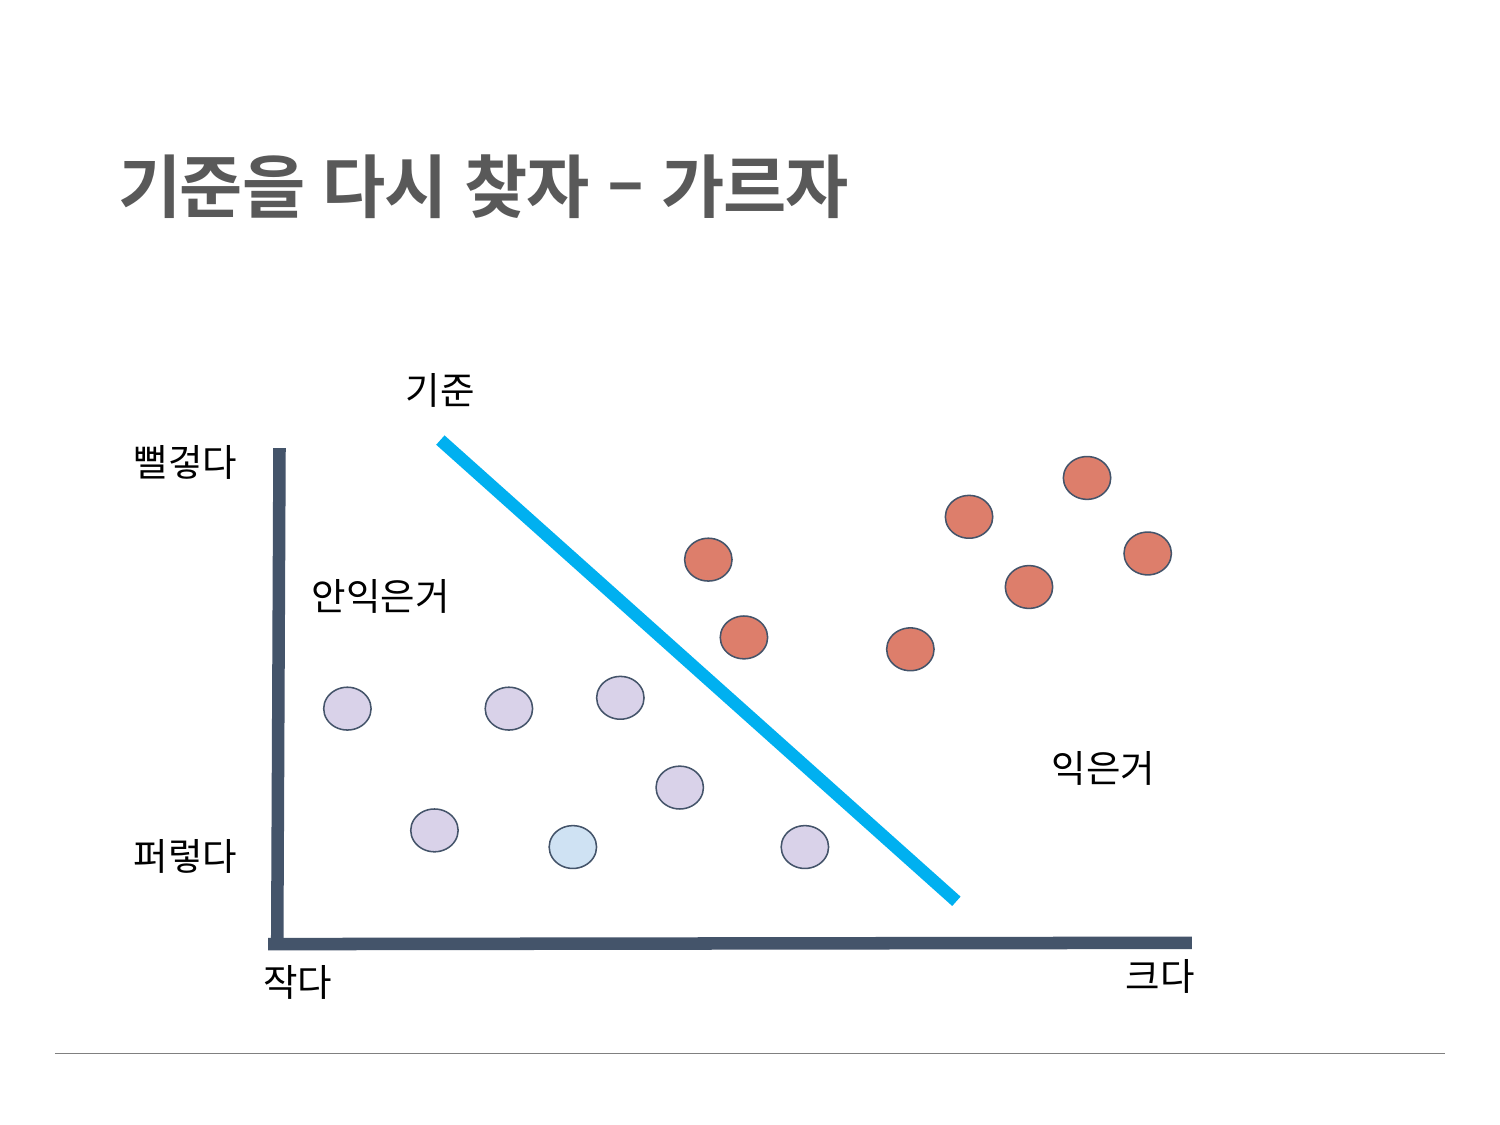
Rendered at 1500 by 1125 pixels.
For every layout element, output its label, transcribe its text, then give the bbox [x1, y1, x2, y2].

text_box 크다 [1110, 937, 1234, 996]
text_box 작다 [248, 944, 371, 1003]
text_box [1123, 532, 1172, 575]
text_box [410, 808, 440, 852]
text_box 뻘겋다 [103, 423, 268, 482]
text_box 기준 [379, 352, 502, 411]
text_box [440, 440, 957, 902]
text_box [323, 687, 372, 731]
text_box 안익은거 [296, 558, 440, 617]
text_box 익은거 [1036, 730, 1199, 789]
text_box 퍼렇다 [103, 818, 268, 877]
text_box [957, 495, 993, 539]
title 기준을 다시 찾자 – 가르자 [103, 137, 1397, 244]
text_box [1005, 565, 1053, 609]
text_box [1063, 456, 1111, 500]
